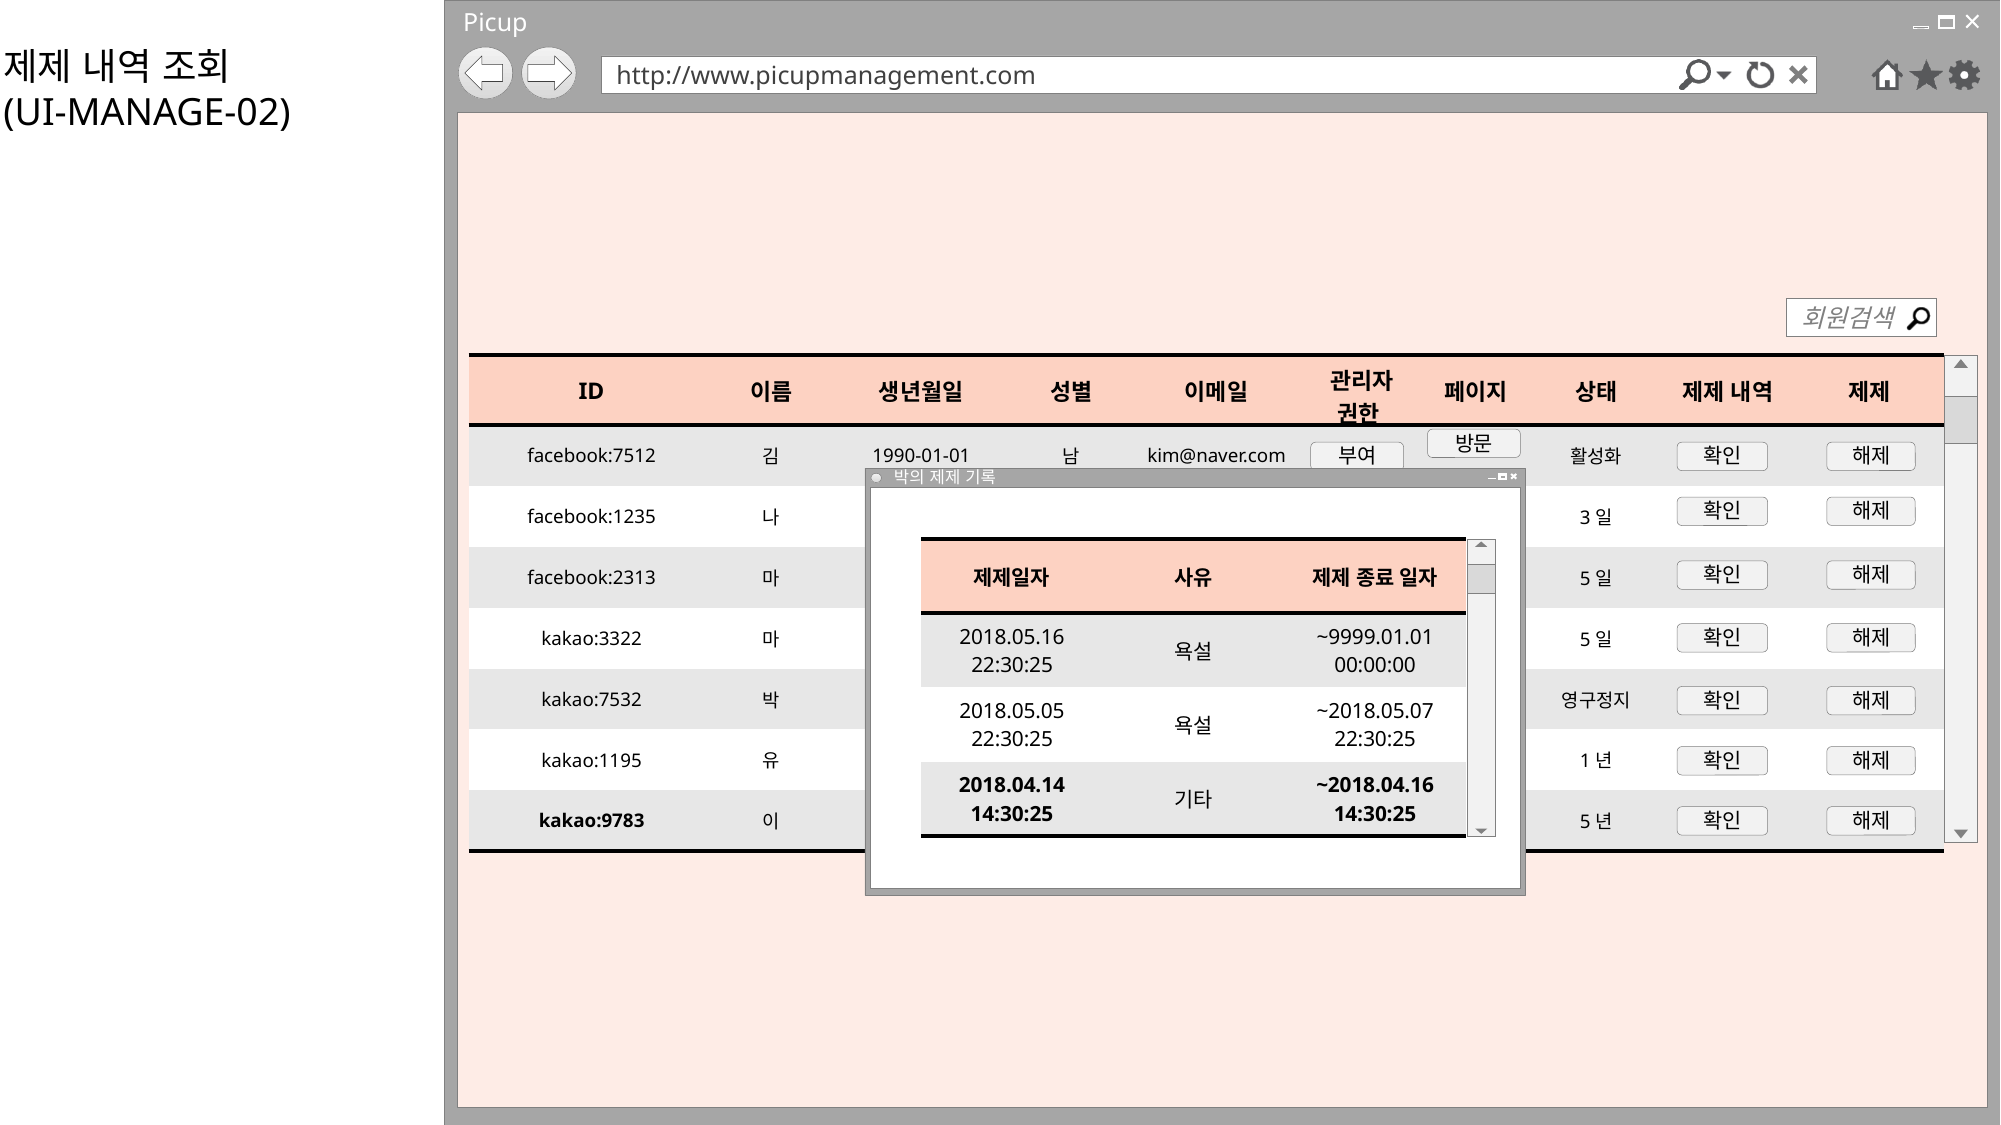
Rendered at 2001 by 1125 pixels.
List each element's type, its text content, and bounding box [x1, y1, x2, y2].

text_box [444, 0, 2000, 1125]
text_box 제제 내역 조회 (UI-MANAGE-02) [0, 35, 444, 490]
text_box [1944, 355, 1977, 842]
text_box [1785, 292, 1944, 344]
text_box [1467, 539, 1496, 836]
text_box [864, 464, 1526, 896]
